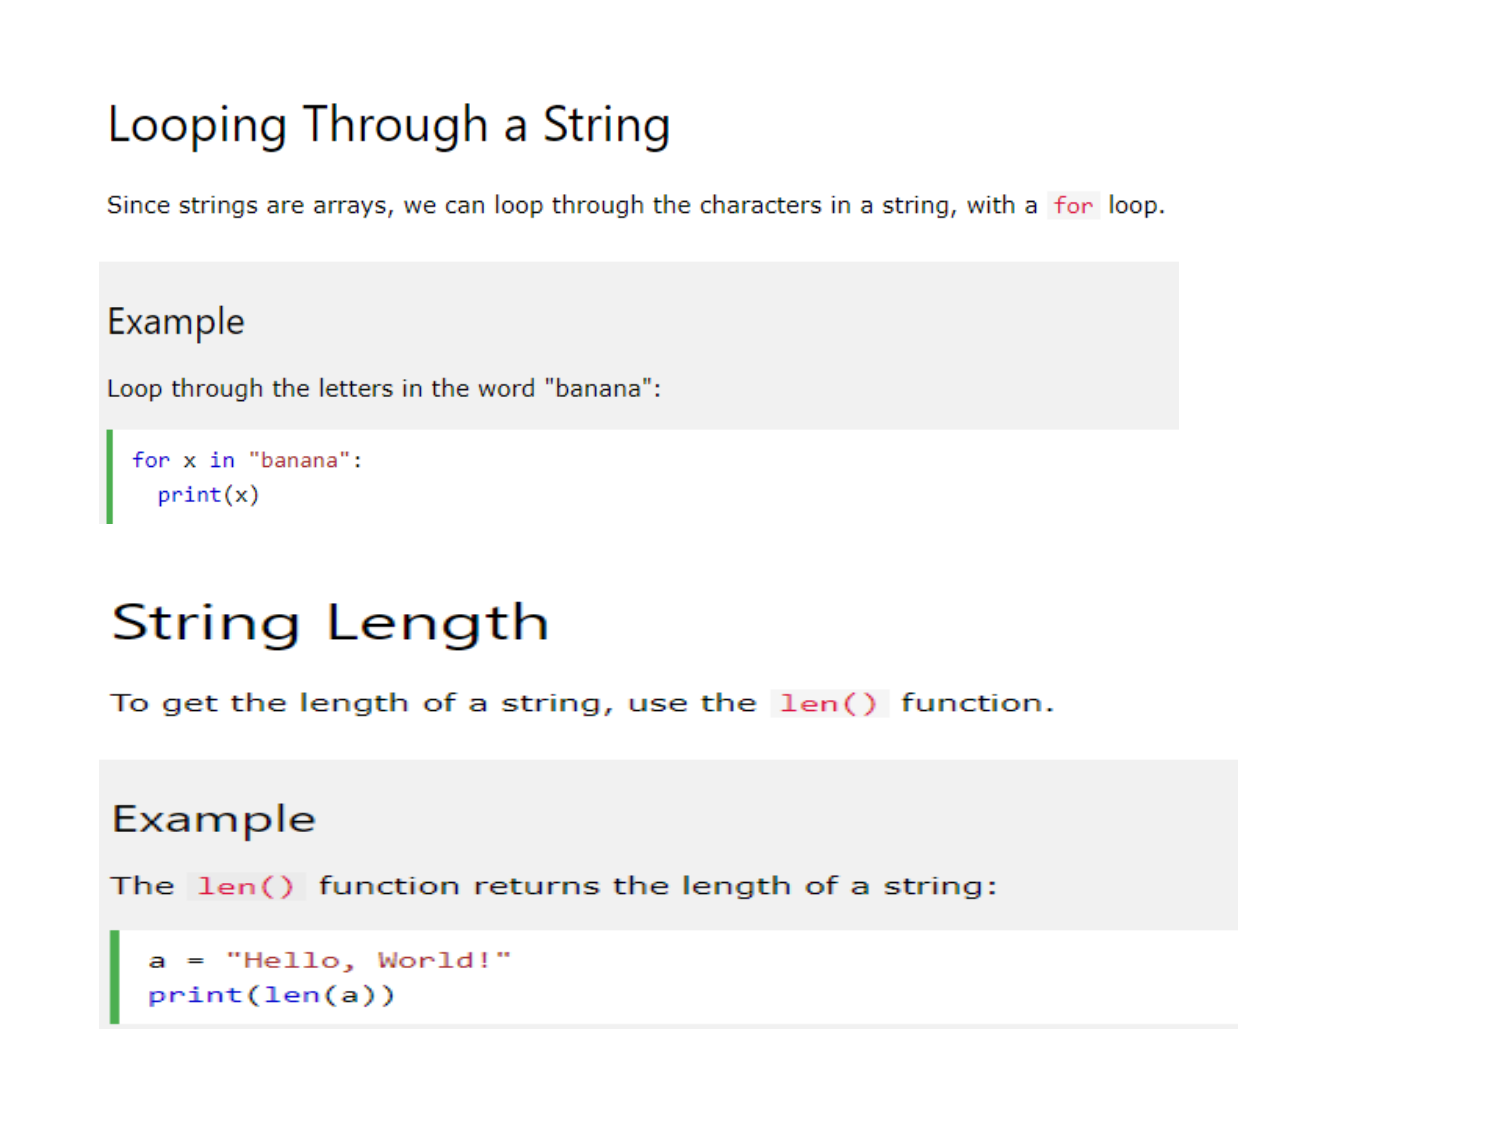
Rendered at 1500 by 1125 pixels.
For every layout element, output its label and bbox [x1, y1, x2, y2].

picture [99, 598, 1238, 1029]
list [99, 99, 1179, 524]
